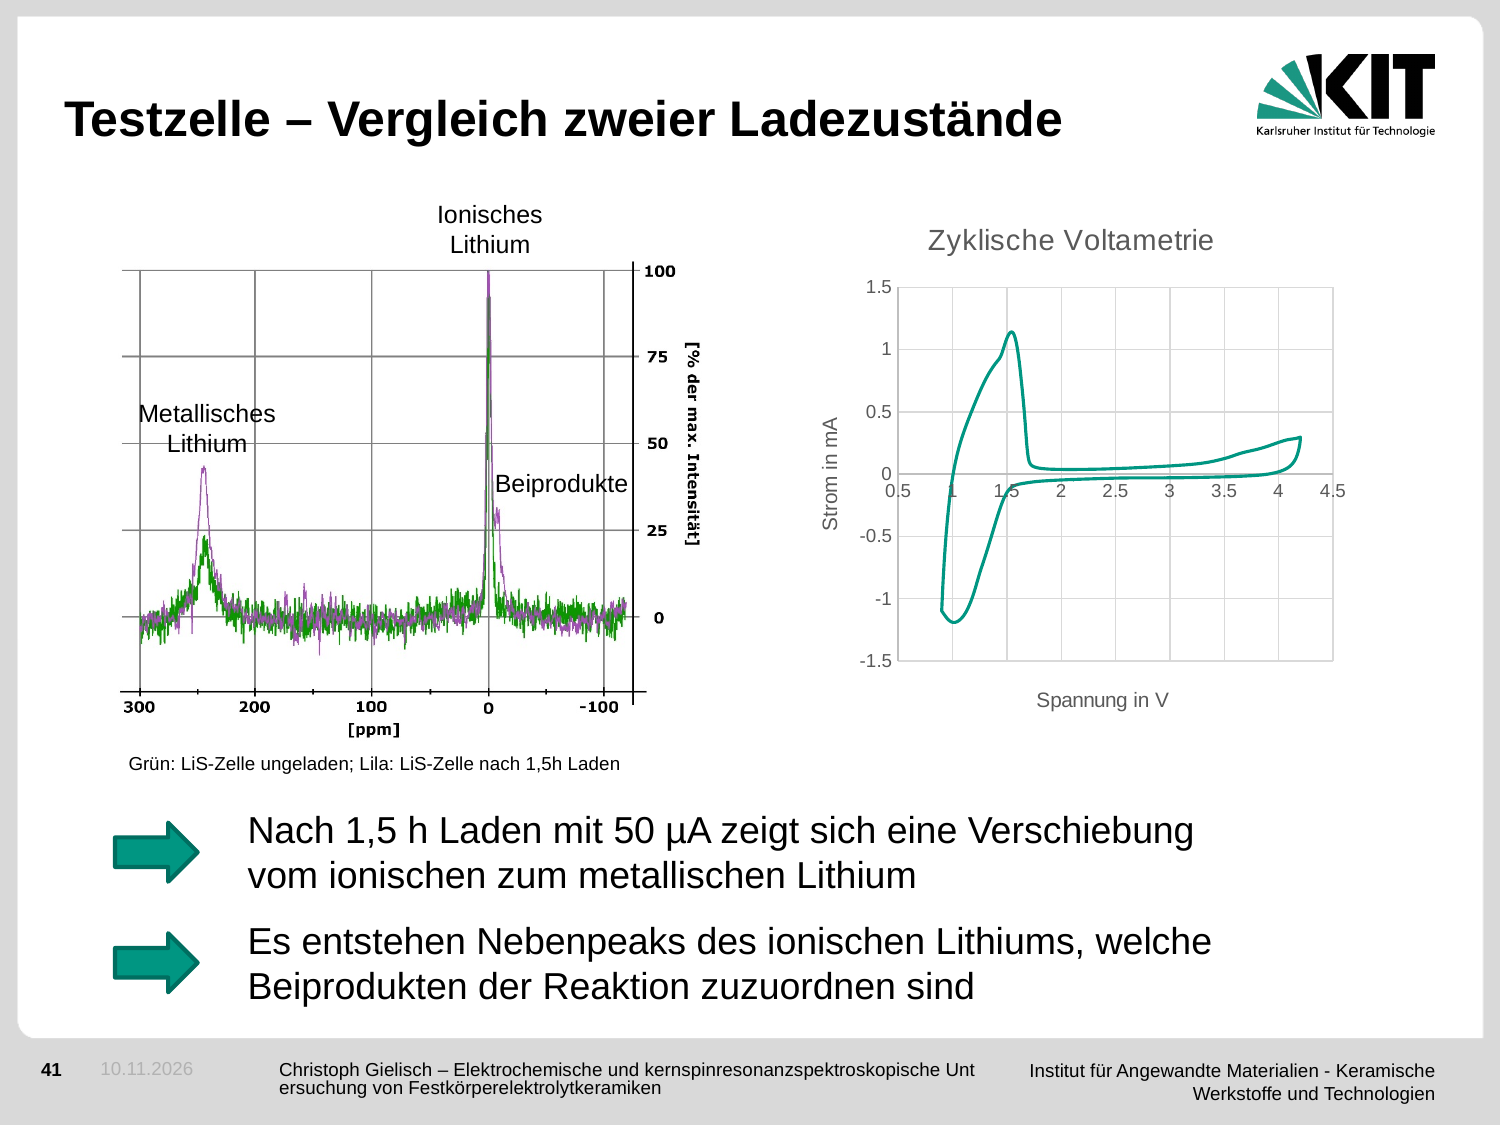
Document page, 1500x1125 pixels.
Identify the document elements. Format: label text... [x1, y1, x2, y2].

text_box Grün: LiS-Zelle ungeladen; Lila: LiS-Zelle nach 1,5h Laden [113, 751, 646, 782]
picture [0, 0, 1500, 1125]
text_box Es entstehen Nebenpeaks des ionischen Lithiums, welche Beiprodukten der Reaktion zuzuordnen sind [232, 909, 1273, 1015]
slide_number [100, 1057, 272, 1117]
text_box Ionisches Lithium [419, 190, 561, 253]
footer Christoph Gielisch – Elektrochemische und kernspinresonanzspektroskopische Untersuchung von Festkörperelektrolytkeramiken [278, 1056, 977, 1117]
text_box Nach 1,5 h Laden mit 50 µA zeigt sich eine Verschiebung vom ionischen zum metallischen Lithium [232, 799, 1273, 904]
title Testzelle – Vergleich zweier Ladezustände [63, 54, 1199, 148]
text_box [112, 931, 200, 995]
chart [785, 196, 1359, 744]
text_box [112, 820, 200, 884]
